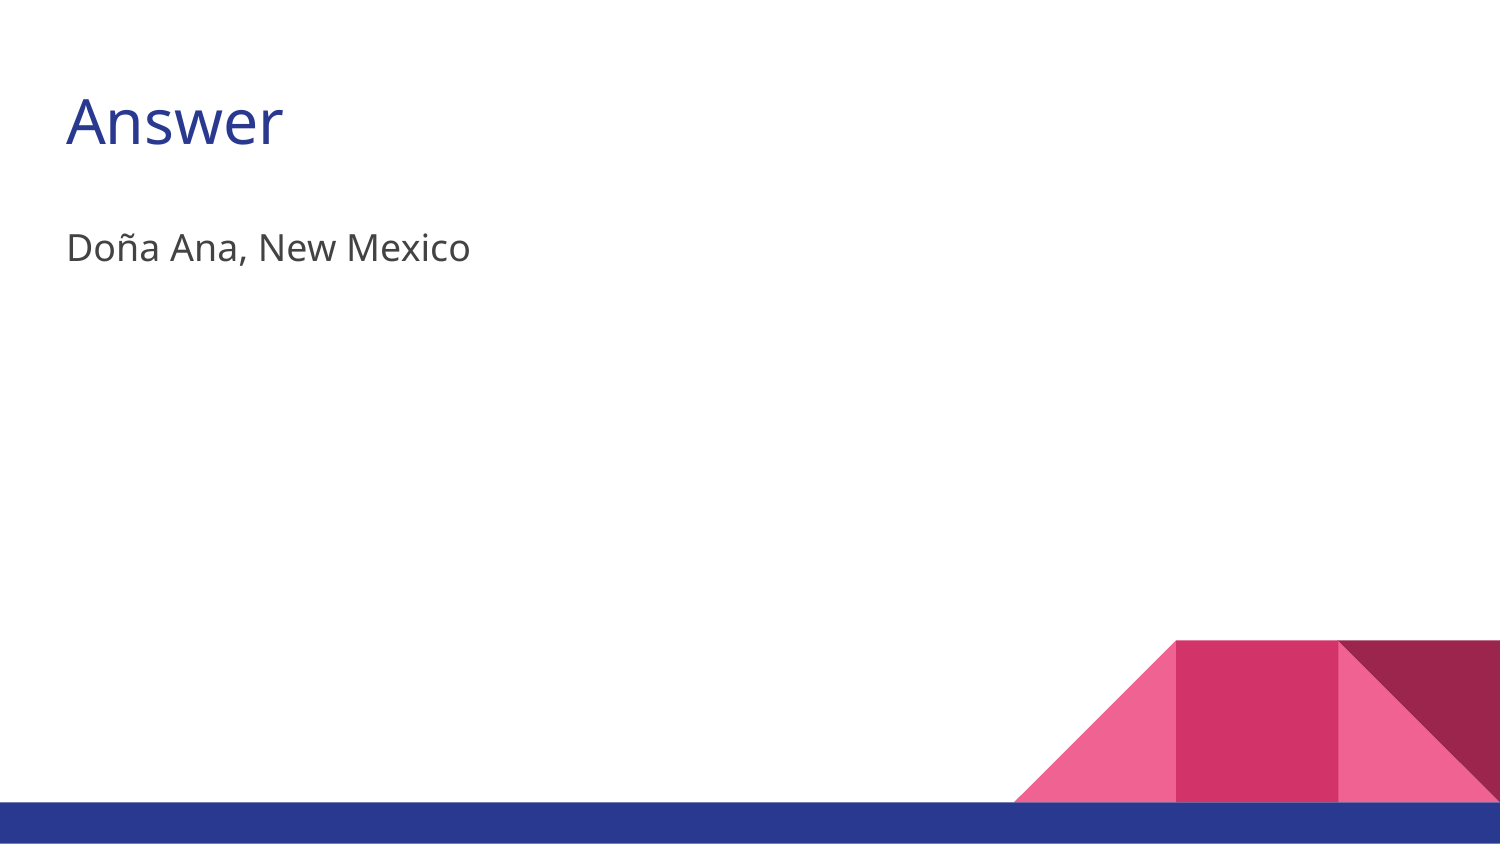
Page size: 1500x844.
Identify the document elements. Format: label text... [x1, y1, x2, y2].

list Doña Ana, New Mexico [51, 201, 1449, 750]
title Answer [51, 67, 1449, 167]
